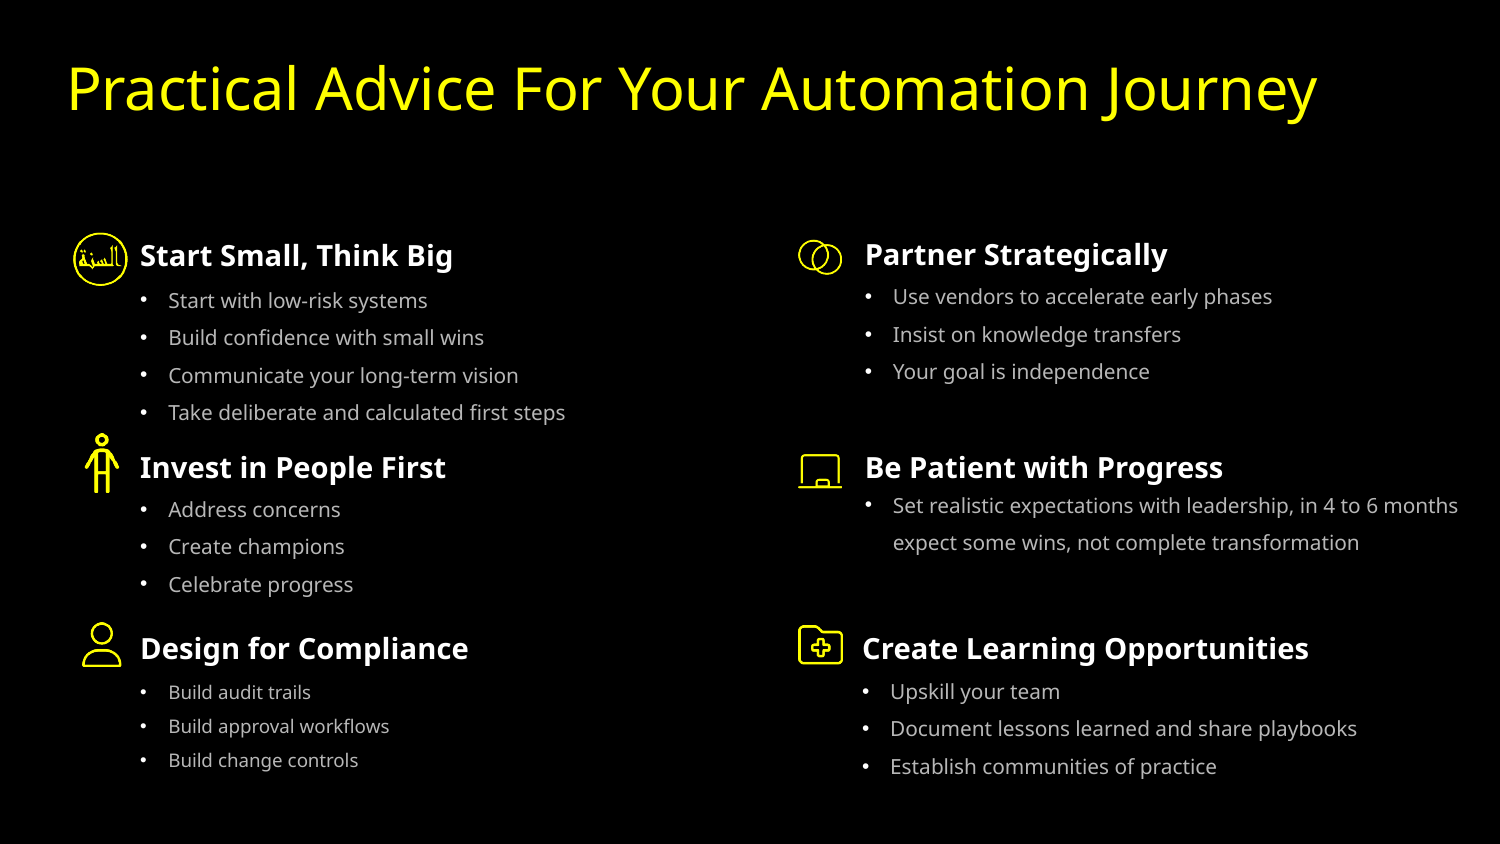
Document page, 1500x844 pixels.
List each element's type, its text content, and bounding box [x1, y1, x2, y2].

picture [71, 228, 129, 286]
picture [797, 235, 842, 280]
text_box Invest in People First [140, 441, 606, 483]
text_box Set realistic expectations with leadership, in 4 to 6 months expect some wins, not complete transformation [864, 479, 1479, 603]
picture [71, 432, 132, 493]
text_box Start with low-risk systems Build confidence with small wins Communicate your long-term vision Take deliberate and calculated first steps [140, 274, 750, 405]
text_box Partner Strategically [864, 228, 1310, 271]
text_box Use vendors to accelerate early phases Insist on knowledge transfers Your goal is independence [864, 271, 1446, 403]
text_box Address concerns Create champions Celebrate progress [140, 483, 750, 603]
title Practical Advice For Your Automation Journey [51, 36, 1449, 196]
text_box Start Small, Think Big [140, 229, 606, 273]
text_box Design for Compliance [140, 622, 585, 667]
picture [797, 622, 843, 667]
picture [797, 449, 842, 493]
text_box Upskill your team Document lessons learned and share playbooks Establish communities of practice [862, 666, 1476, 807]
picture [79, 622, 124, 667]
text_box Build audit trails Build approval workflows Build change controls [140, 669, 763, 798]
text_box Be Patient with Progress [864, 441, 1373, 479]
text_box Create Learning Opportunities [862, 622, 1476, 666]
